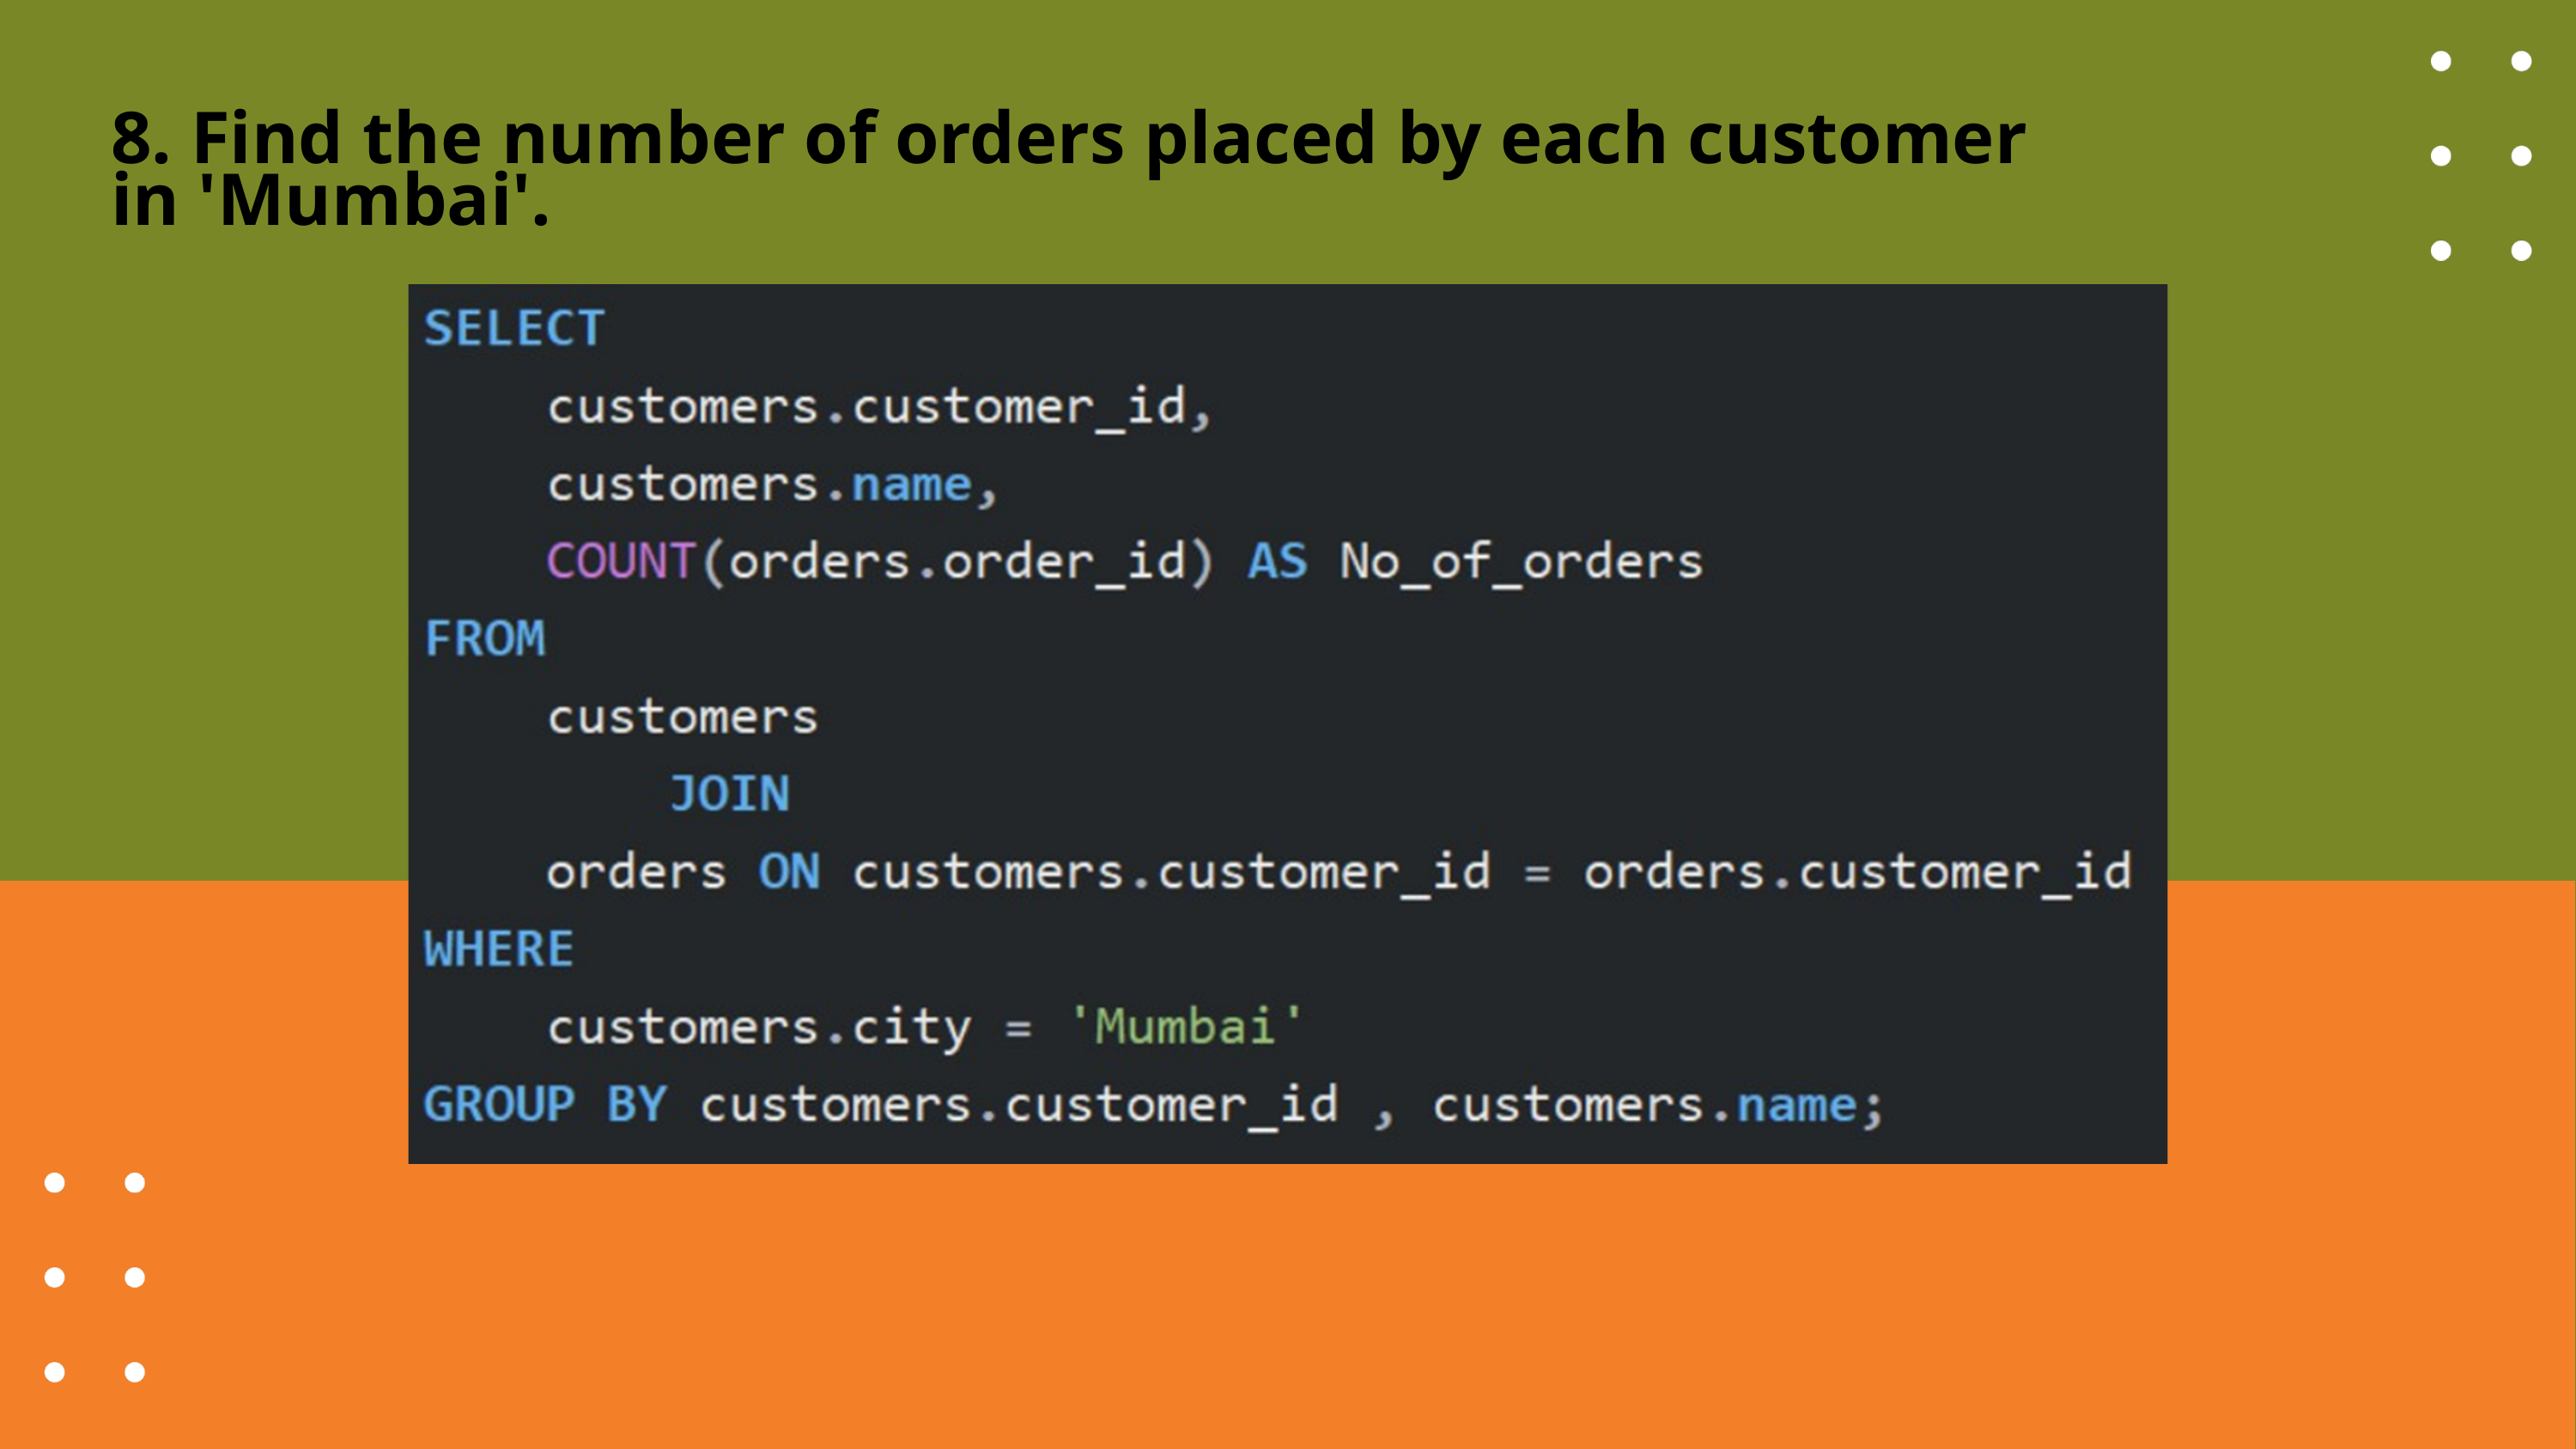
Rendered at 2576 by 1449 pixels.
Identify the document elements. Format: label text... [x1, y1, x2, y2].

text_box [2431, 0, 2576, 261]
text_box [408, 284, 2168, 877]
text_box 8. Find the number of orders placed by each customer in 'Mumbai'. [111, 115, 2081, 302]
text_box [0, 880, 2575, 1449]
